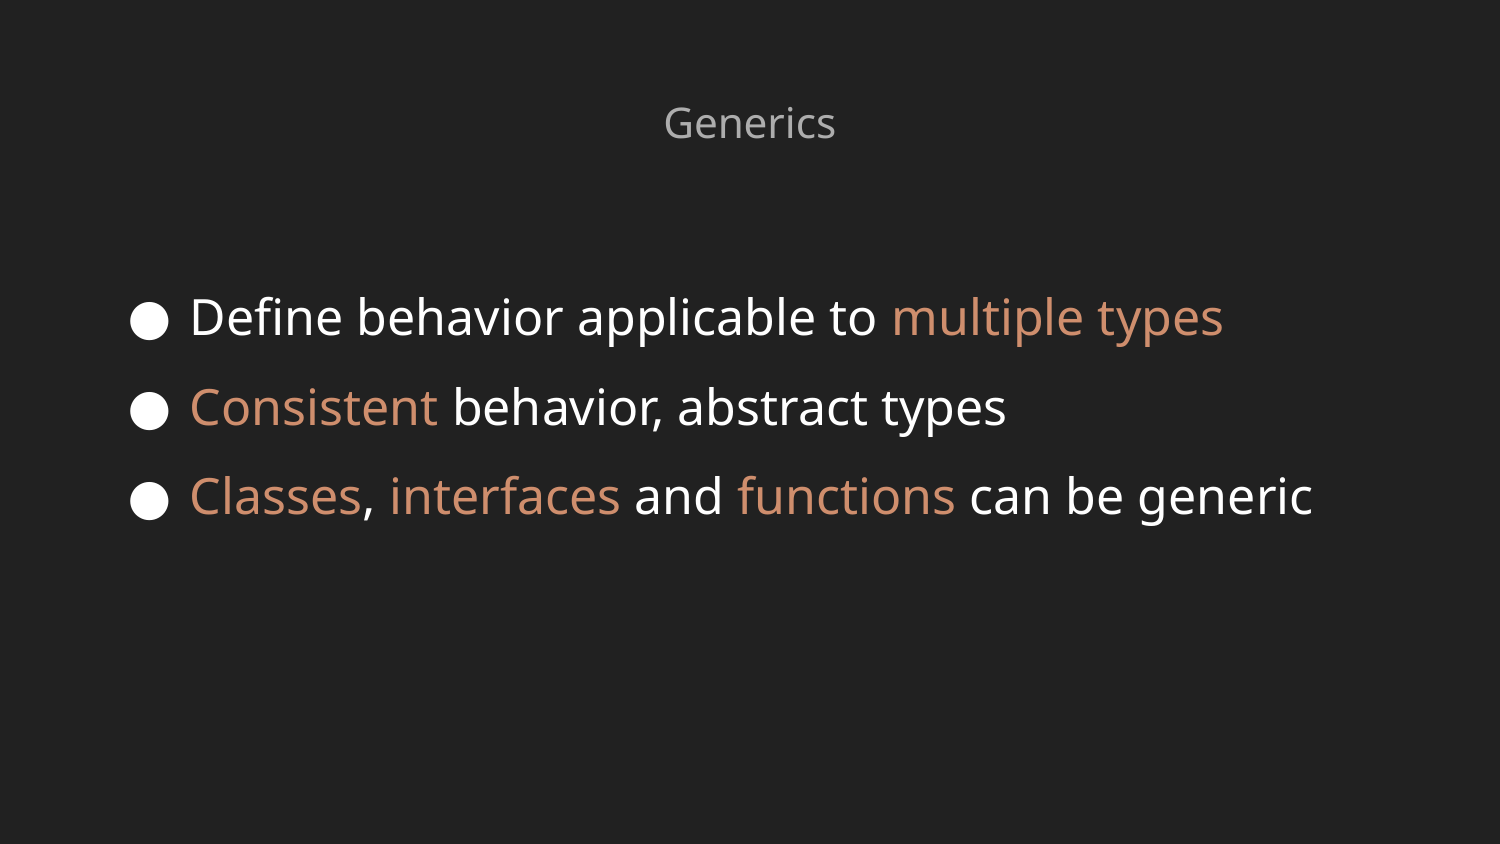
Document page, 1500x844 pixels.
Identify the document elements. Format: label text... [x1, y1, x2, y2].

text_box Define behavior applicable to multiple types Consistent behavior, abstract types Classes, interfaces and functions can be generic [100, 270, 1401, 822]
subtitle Generics [428, 91, 1072, 152]
